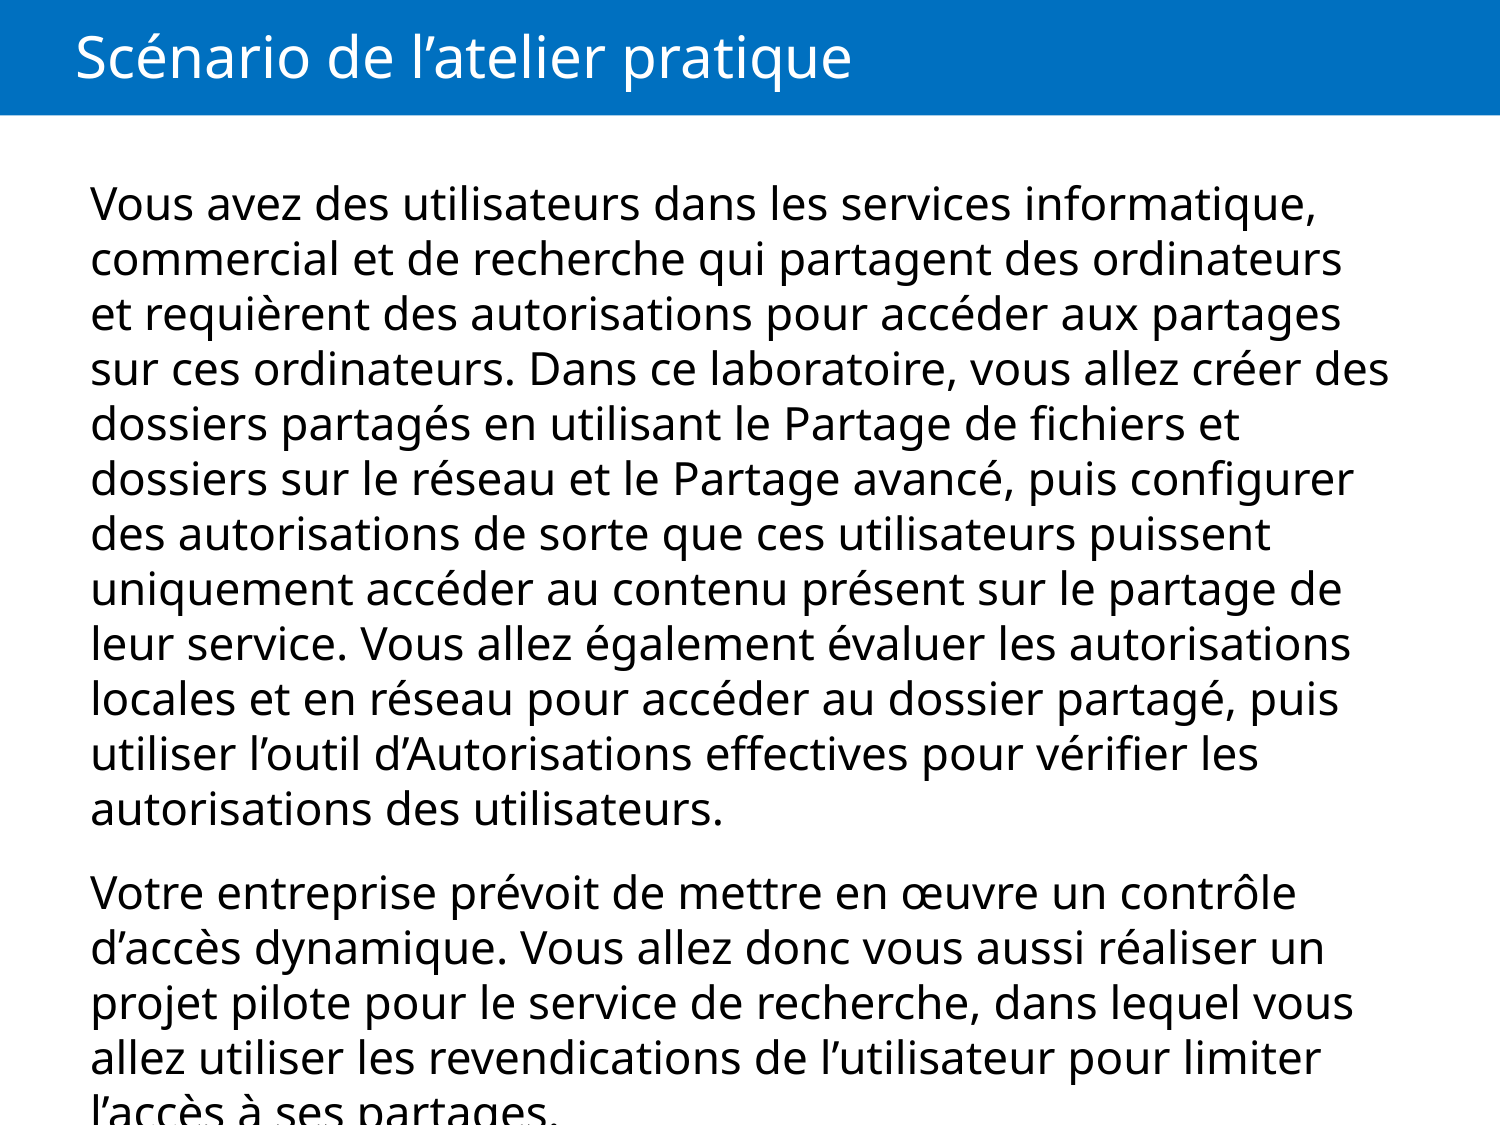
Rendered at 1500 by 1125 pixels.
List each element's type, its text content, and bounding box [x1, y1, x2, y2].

title Scénario de l’atelier pratique [75, 0, 1351, 122]
text_box Vous avez des utilisateurs dans les services informatique, commercial et de recherche qui partagent des ordinateurs et requièrent des autorisations pour accéder aux partages sur ces ordinateurs. Dans ce laboratoire, vous allez créer des dossiers partagés en utilisant le Partage de fichiers et dossiers sur le réseau et le Partage avancé, puis configurer des autorisations de sorte que ces utilisateurs puissent uniquement accéder au contenu présent sur le partage de leur service. Vous allez également évaluer les autorisations locales et en réseau pour accéder au dossier partagé, puis utiliser l’outil d’Autorisations effectives pour vérifier les autorisations des utilisateurs. Votre entreprise prévoit de mettre en œuvre un contrôle d’accès dynamique. Vous allez donc vous aussi réaliser un projet pilote pour le service de recherche, dans lequel vous allez utiliser les revendications de l’utilisateur pour limiter l’accès à ses partages. [75, 167, 1408, 1125]
